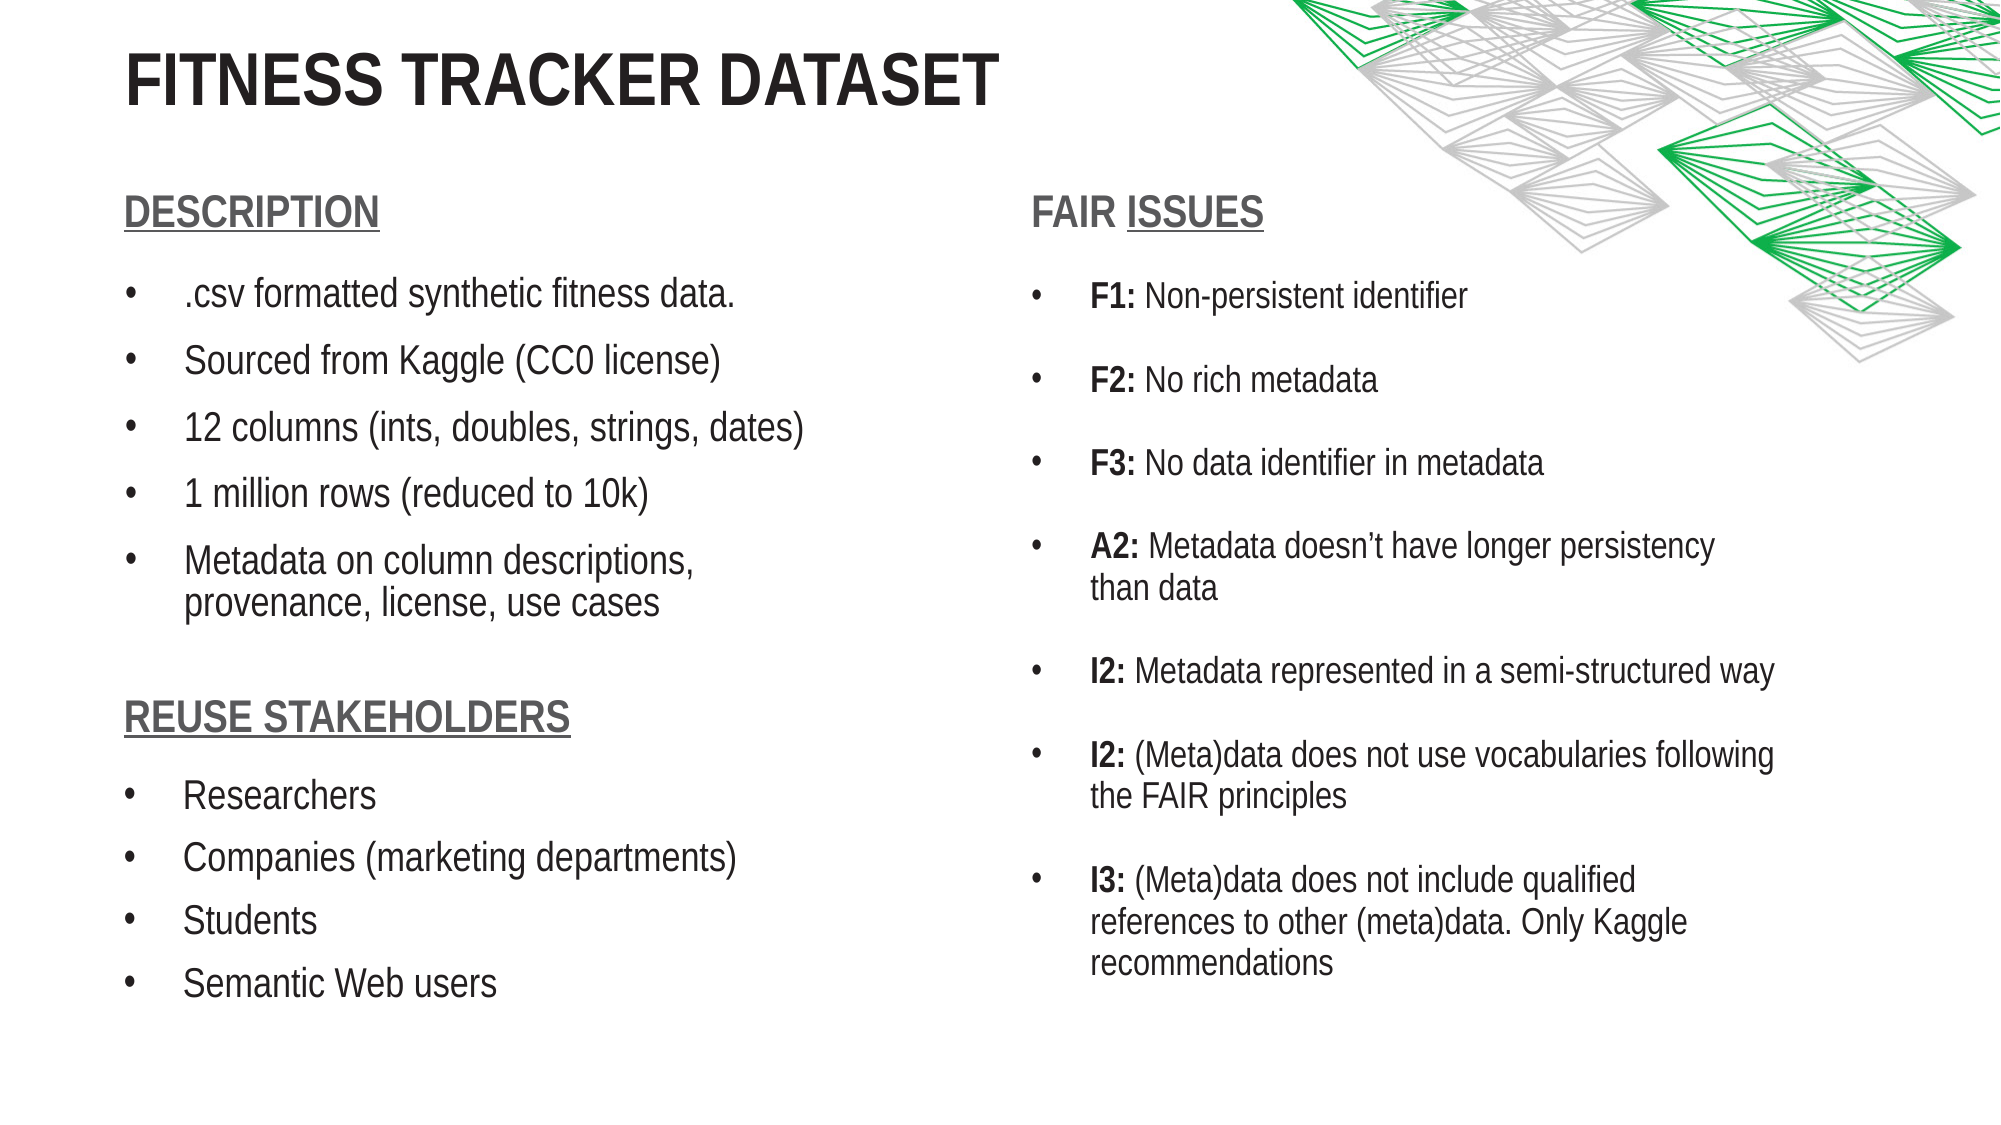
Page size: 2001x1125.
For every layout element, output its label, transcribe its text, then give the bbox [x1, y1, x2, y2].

list F1: Non-persistent identifier F2: No rich metadata F3: No data identifier in metadata A2: Metadata doesn’t have longer persistency than data I2: Metadata represented in a semi-structured way I2: (Meta)data does not use vocabularies following the FAIR principles I3: (Meta)data does not include qualified references to other (meta)data. Only Kaggle recommendations [1031, 274, 1783, 997]
title Fitness tracker dataset [125, 39, 1799, 126]
text_box FAIR Issues [1031, 194, 1313, 237]
text_box Reuse stakeholders [123, 700, 653, 730]
list .csv formatted synthetic fitness data. Sourced from Kaggle (CC0 license) 12 columns (ints, doubles, strings, dates) 1 million rows (reduced to 10k) Metadata on column descriptions, provenance, license, use cases [125, 274, 876, 730]
subtitle Description [123, 194, 406, 237]
picture [0, 0, 2000, 1125]
text_box Researchers Companies (marketing departments) Students Semantic Web users [123, 767, 875, 1125]
